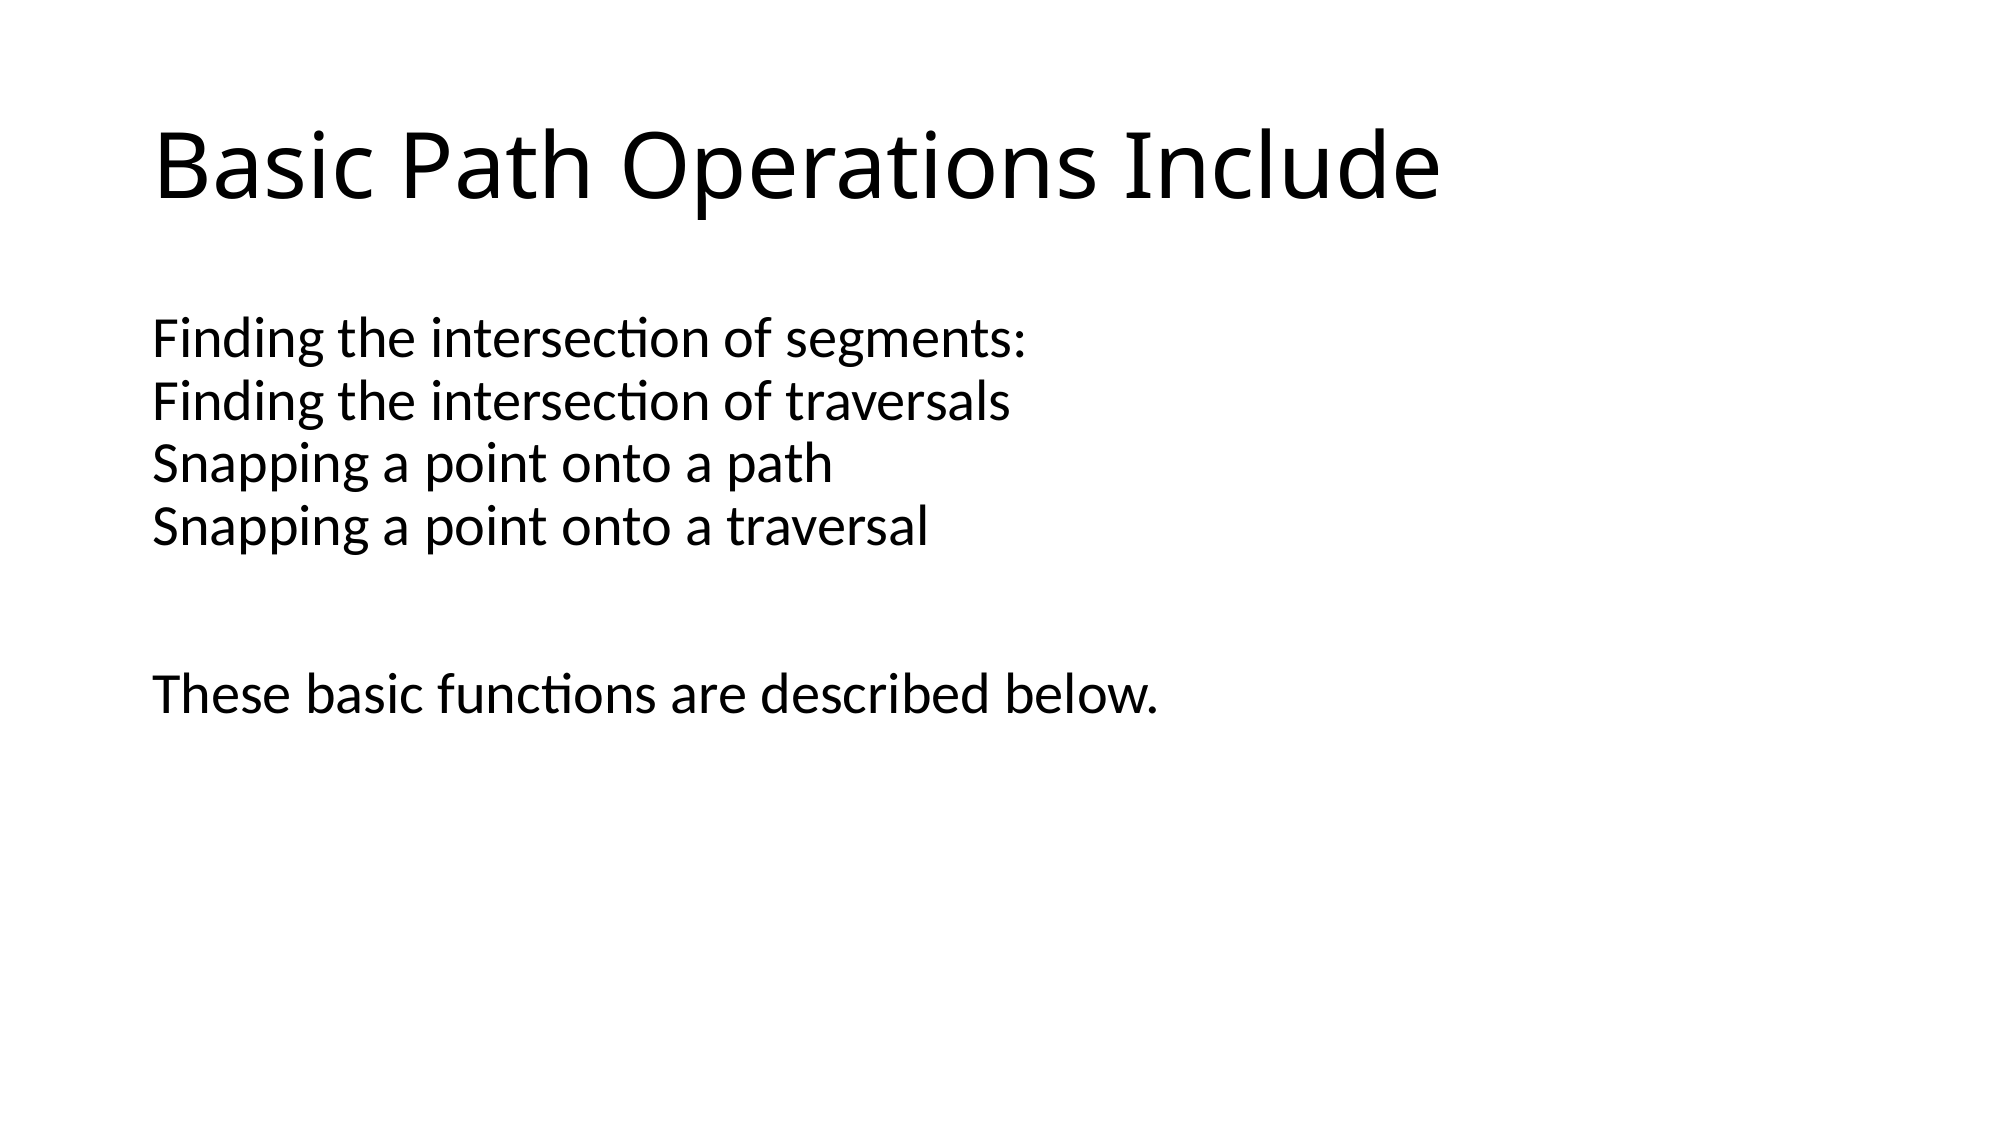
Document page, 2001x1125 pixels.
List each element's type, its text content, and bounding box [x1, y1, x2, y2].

list Finding the intersection of segments: Finding the intersection of traversals Snapping a point onto a path Snapping a point onto a traversal These basic functions are described below. [137, 299, 1863, 1014]
title Basic Path Operations Include [137, 59, 1863, 278]
